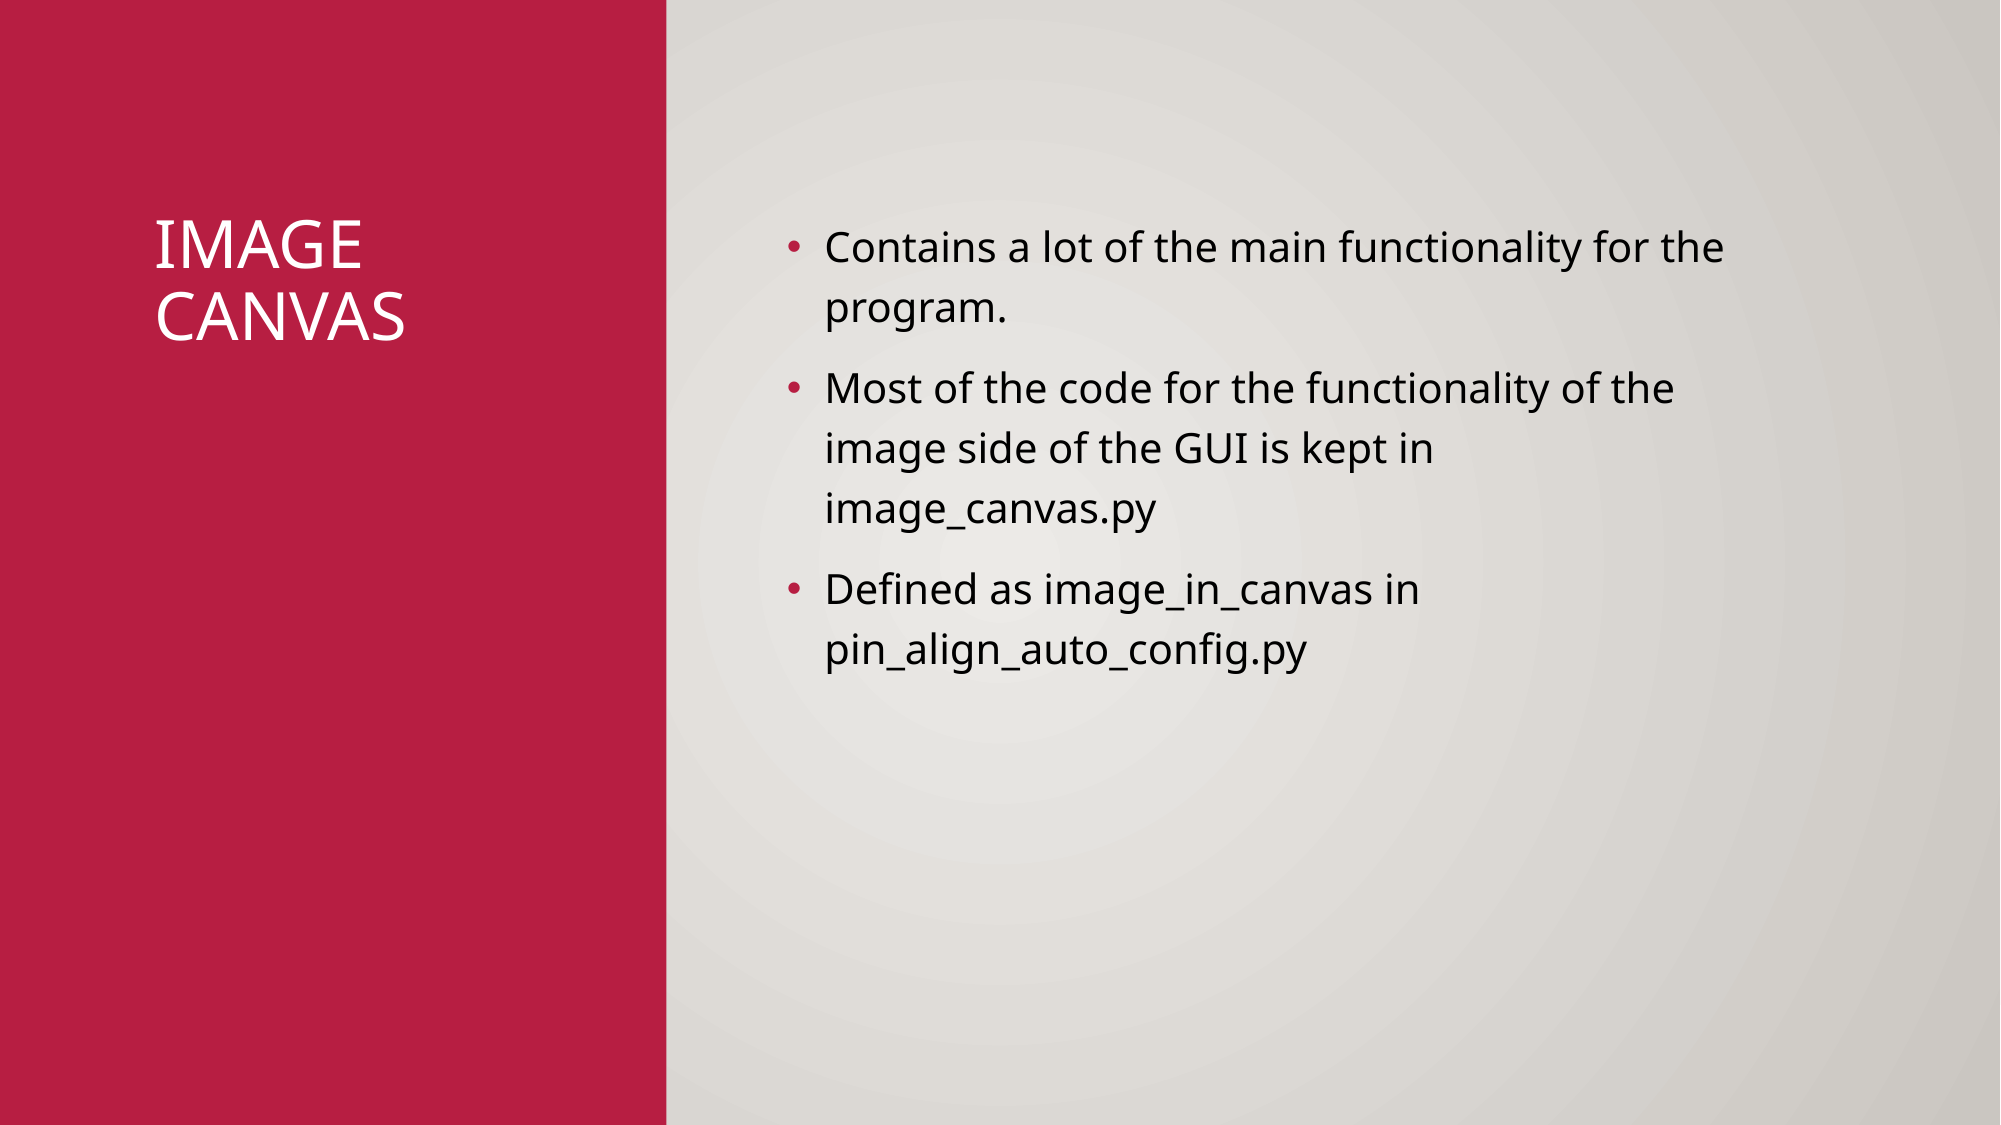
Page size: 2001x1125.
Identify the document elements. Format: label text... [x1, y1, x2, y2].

title Image Canvas [139, 203, 587, 956]
list Contains a lot of the main functionality for the program. Most of the code for the functionality of the image side of the GUI is kept in image_canvas.py Defined as image_in_canvas in pin_align_auto_config.py [771, 203, 1762, 1010]
text_box [668, 0, 2000, 1125]
text_box [0, 0, 668, 1125]
